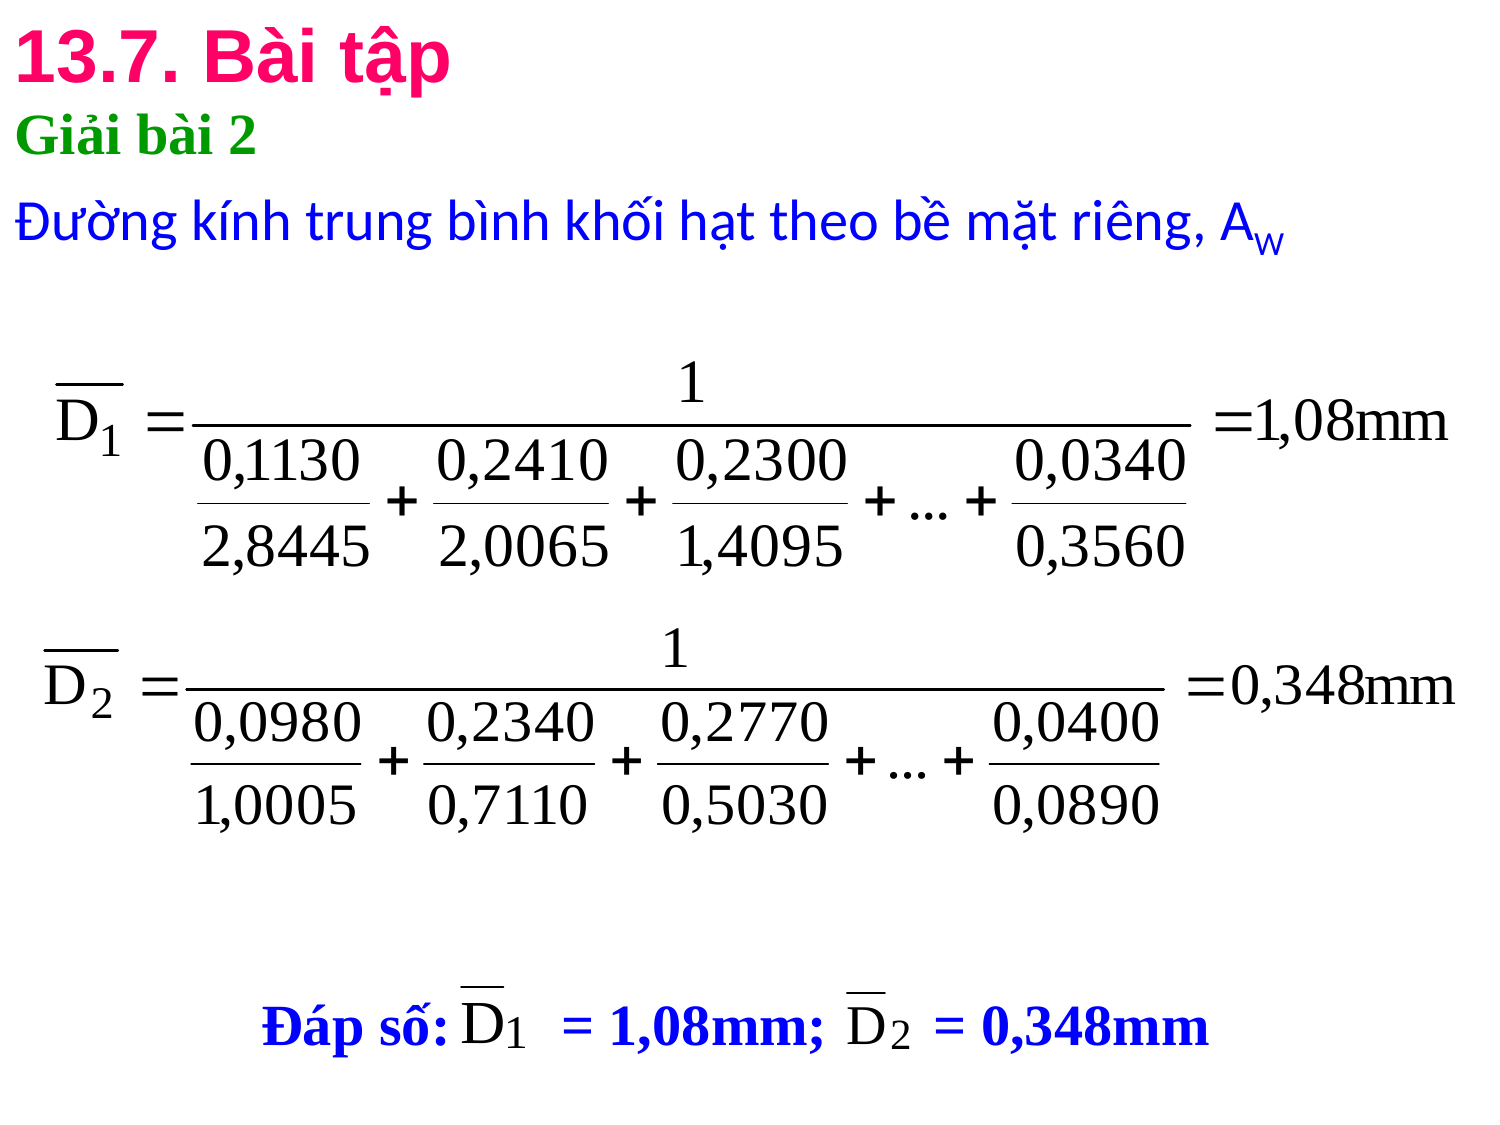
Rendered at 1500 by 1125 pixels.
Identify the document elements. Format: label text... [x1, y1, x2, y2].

text_box Đường kính trung bình khối hạt theo bề mặt riêng, AW [0, 174, 1500, 270]
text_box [34, 609, 1467, 844]
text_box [46, 341, 1463, 588]
text_box Giải bài 2 [0, 105, 1500, 174]
text_box 13.7. Bài tập [0, 0, 1500, 105]
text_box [240, 972, 1260, 1066]
